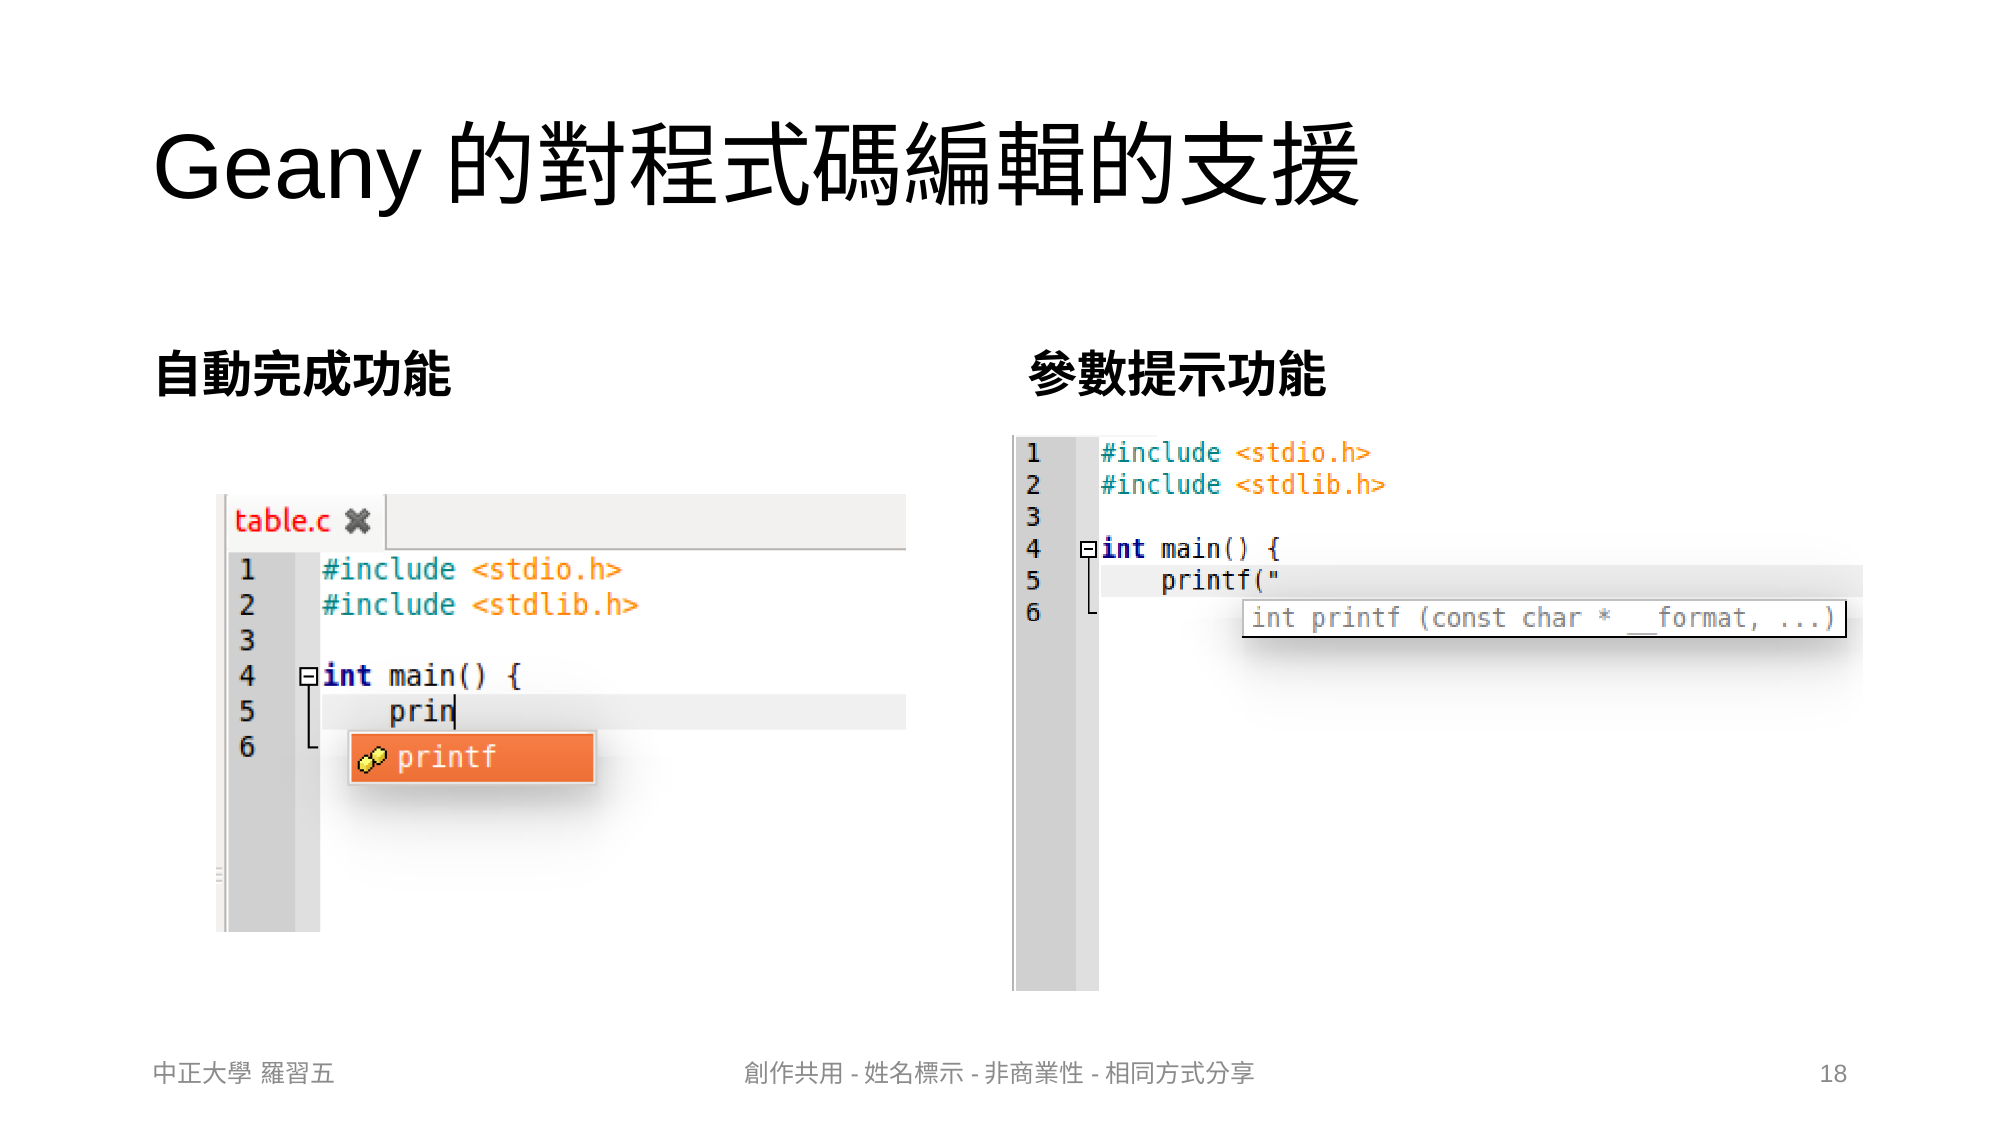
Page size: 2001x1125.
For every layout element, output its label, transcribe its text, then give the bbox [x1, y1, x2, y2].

slide_number 中正大學 羅習五 [137, 1042, 588, 1103]
footer 創作共用-姓名標示-非商業性-相同方式分享 [662, 1042, 1338, 1103]
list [215, 494, 906, 932]
slide_number 18 [1412, 1042, 1863, 1103]
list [1012, 435, 1863, 991]
list 自動完成功能 [137, 275, 984, 411]
list 參數提示功能 [1012, 275, 1863, 411]
title Geany的對程式碼編輯的支援 [137, 59, 1863, 278]
